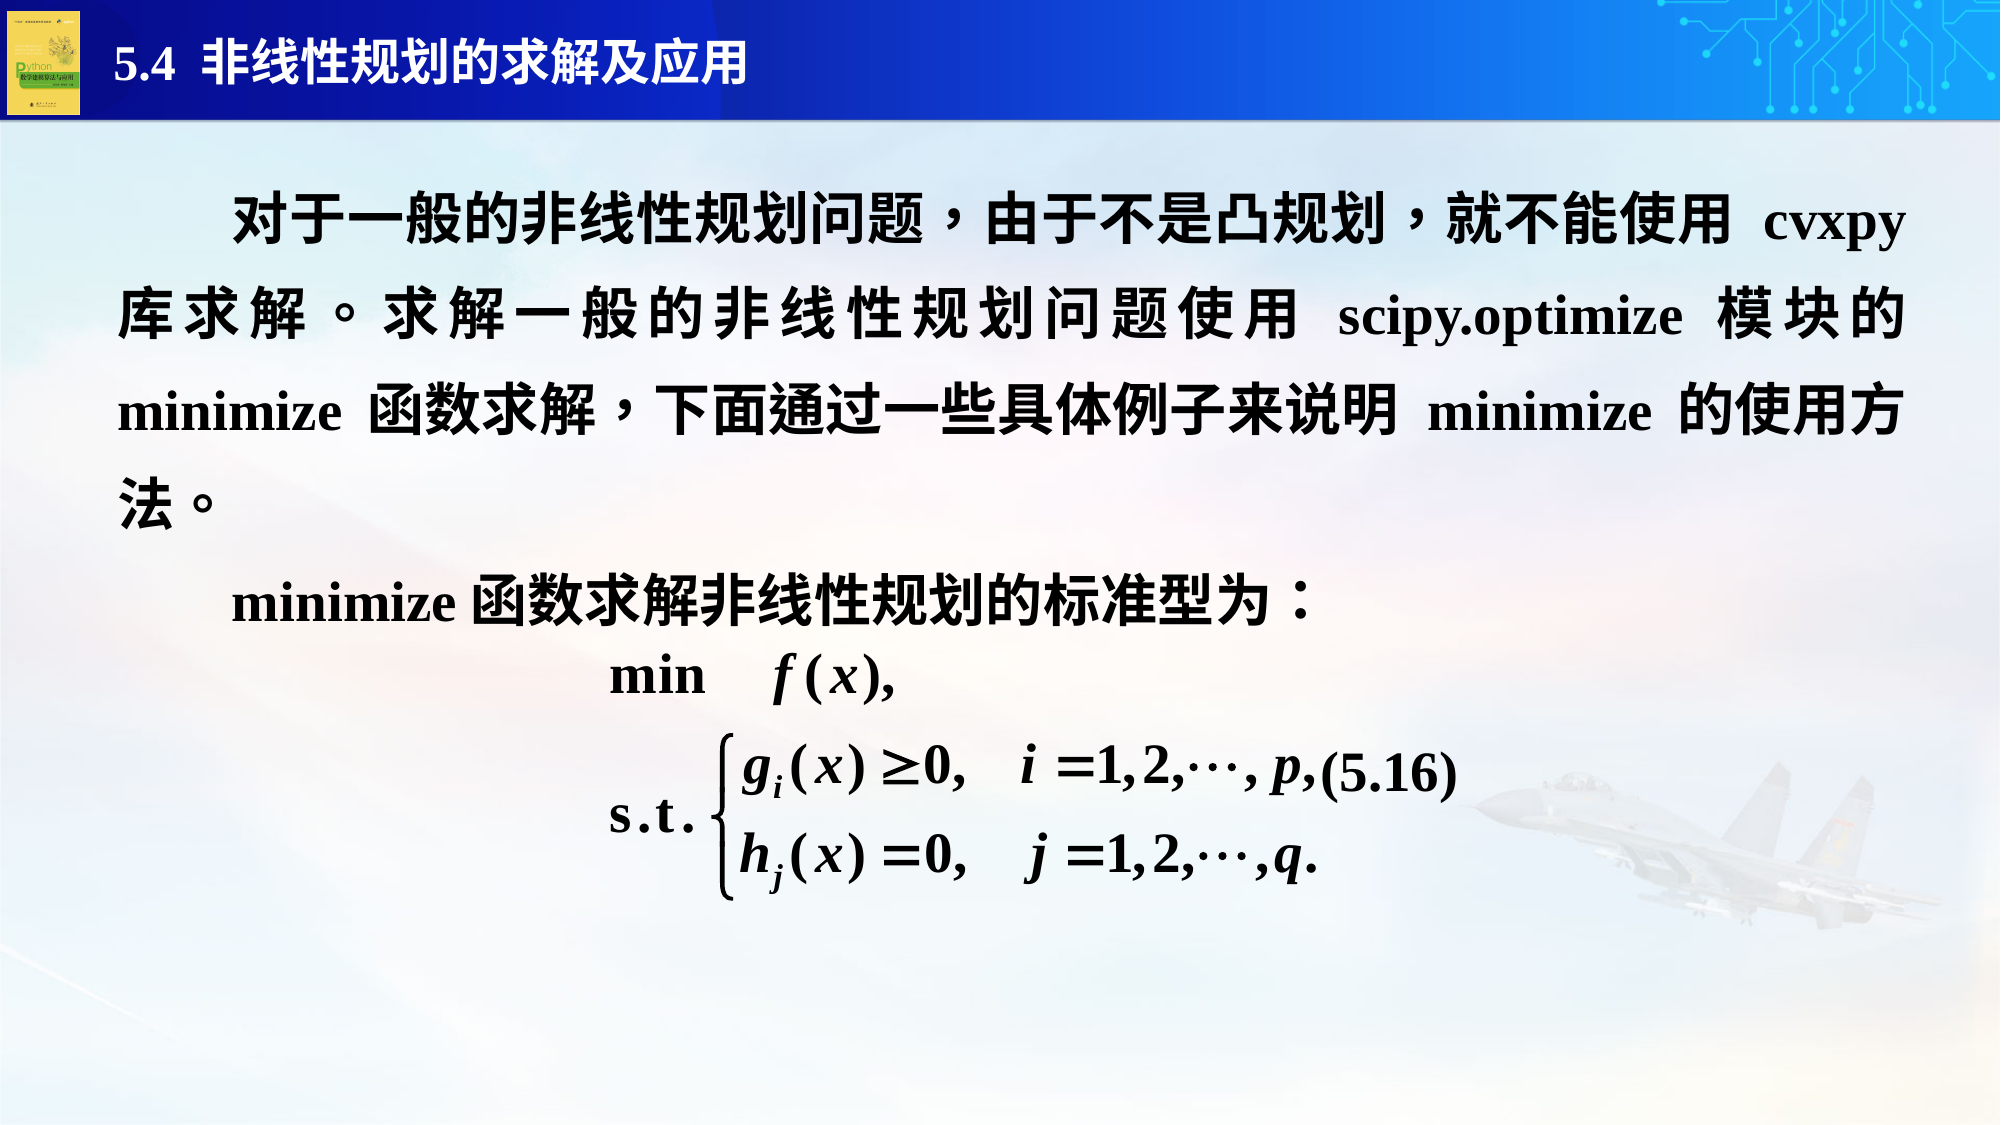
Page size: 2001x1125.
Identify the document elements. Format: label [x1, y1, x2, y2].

text_box [117, 171, 1907, 1053]
picture [0, 0, 2000, 1125]
